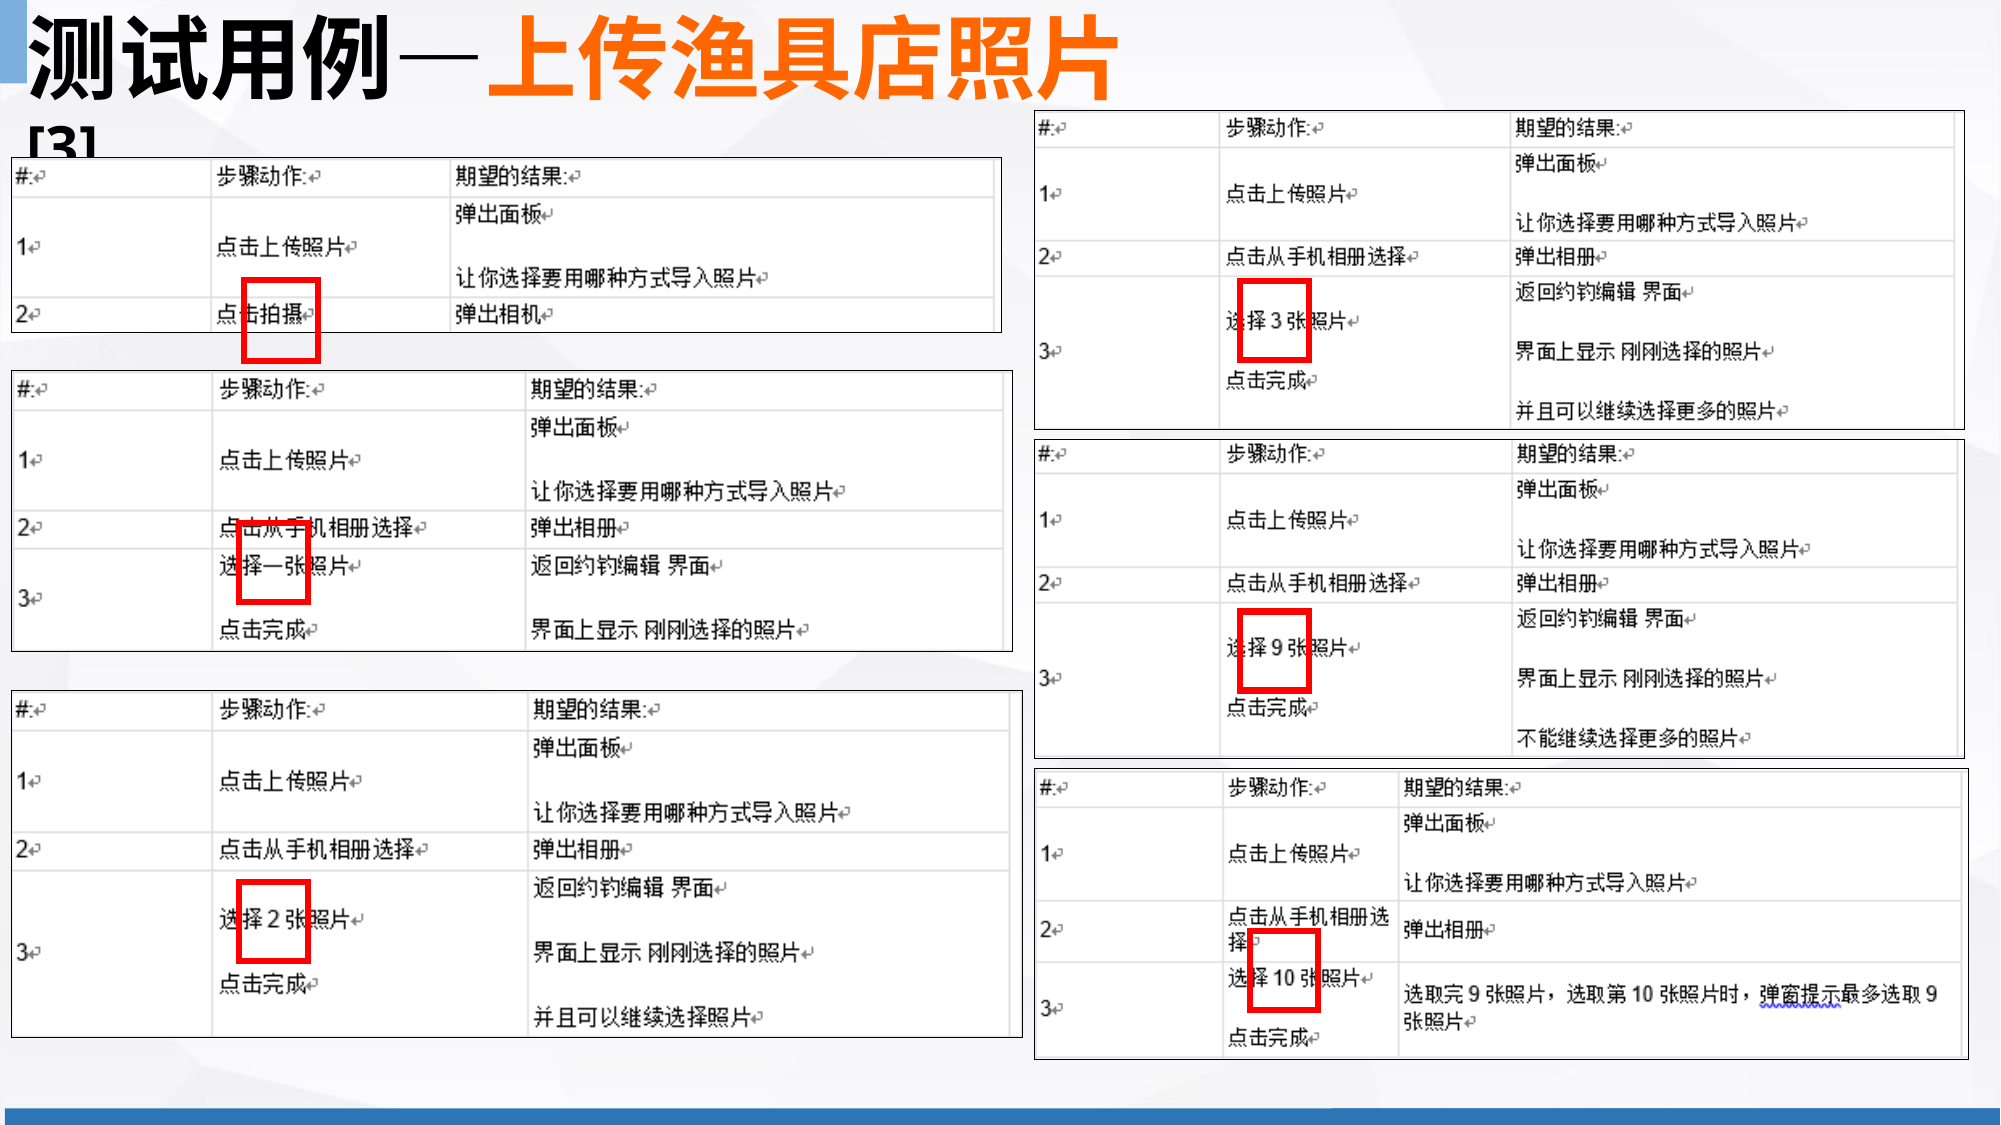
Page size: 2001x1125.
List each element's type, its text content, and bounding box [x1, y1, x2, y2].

text_box 测试用例—上传渔具店照片[3] [11, 0, 1215, 188]
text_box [4, 1108, 2000, 1125]
text_box [0, 0, 11, 84]
text_box [243, 333, 319, 362]
picture [0, 0, 2001, 1125]
